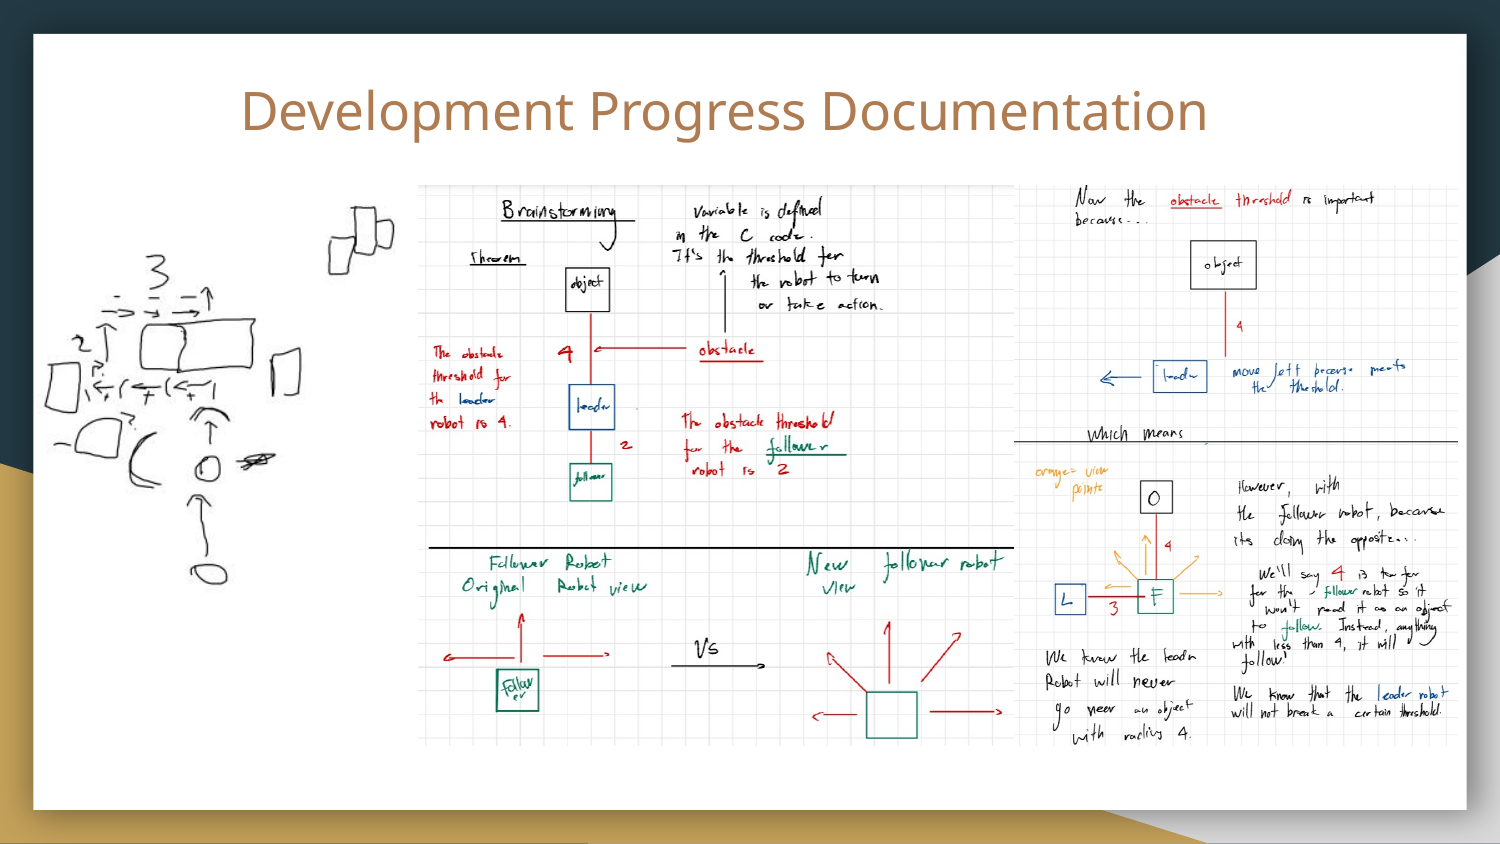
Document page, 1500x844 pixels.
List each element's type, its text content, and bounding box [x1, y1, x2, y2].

title Development Progress Documentation [225, 62, 1275, 170]
picture [36, 185, 1459, 746]
